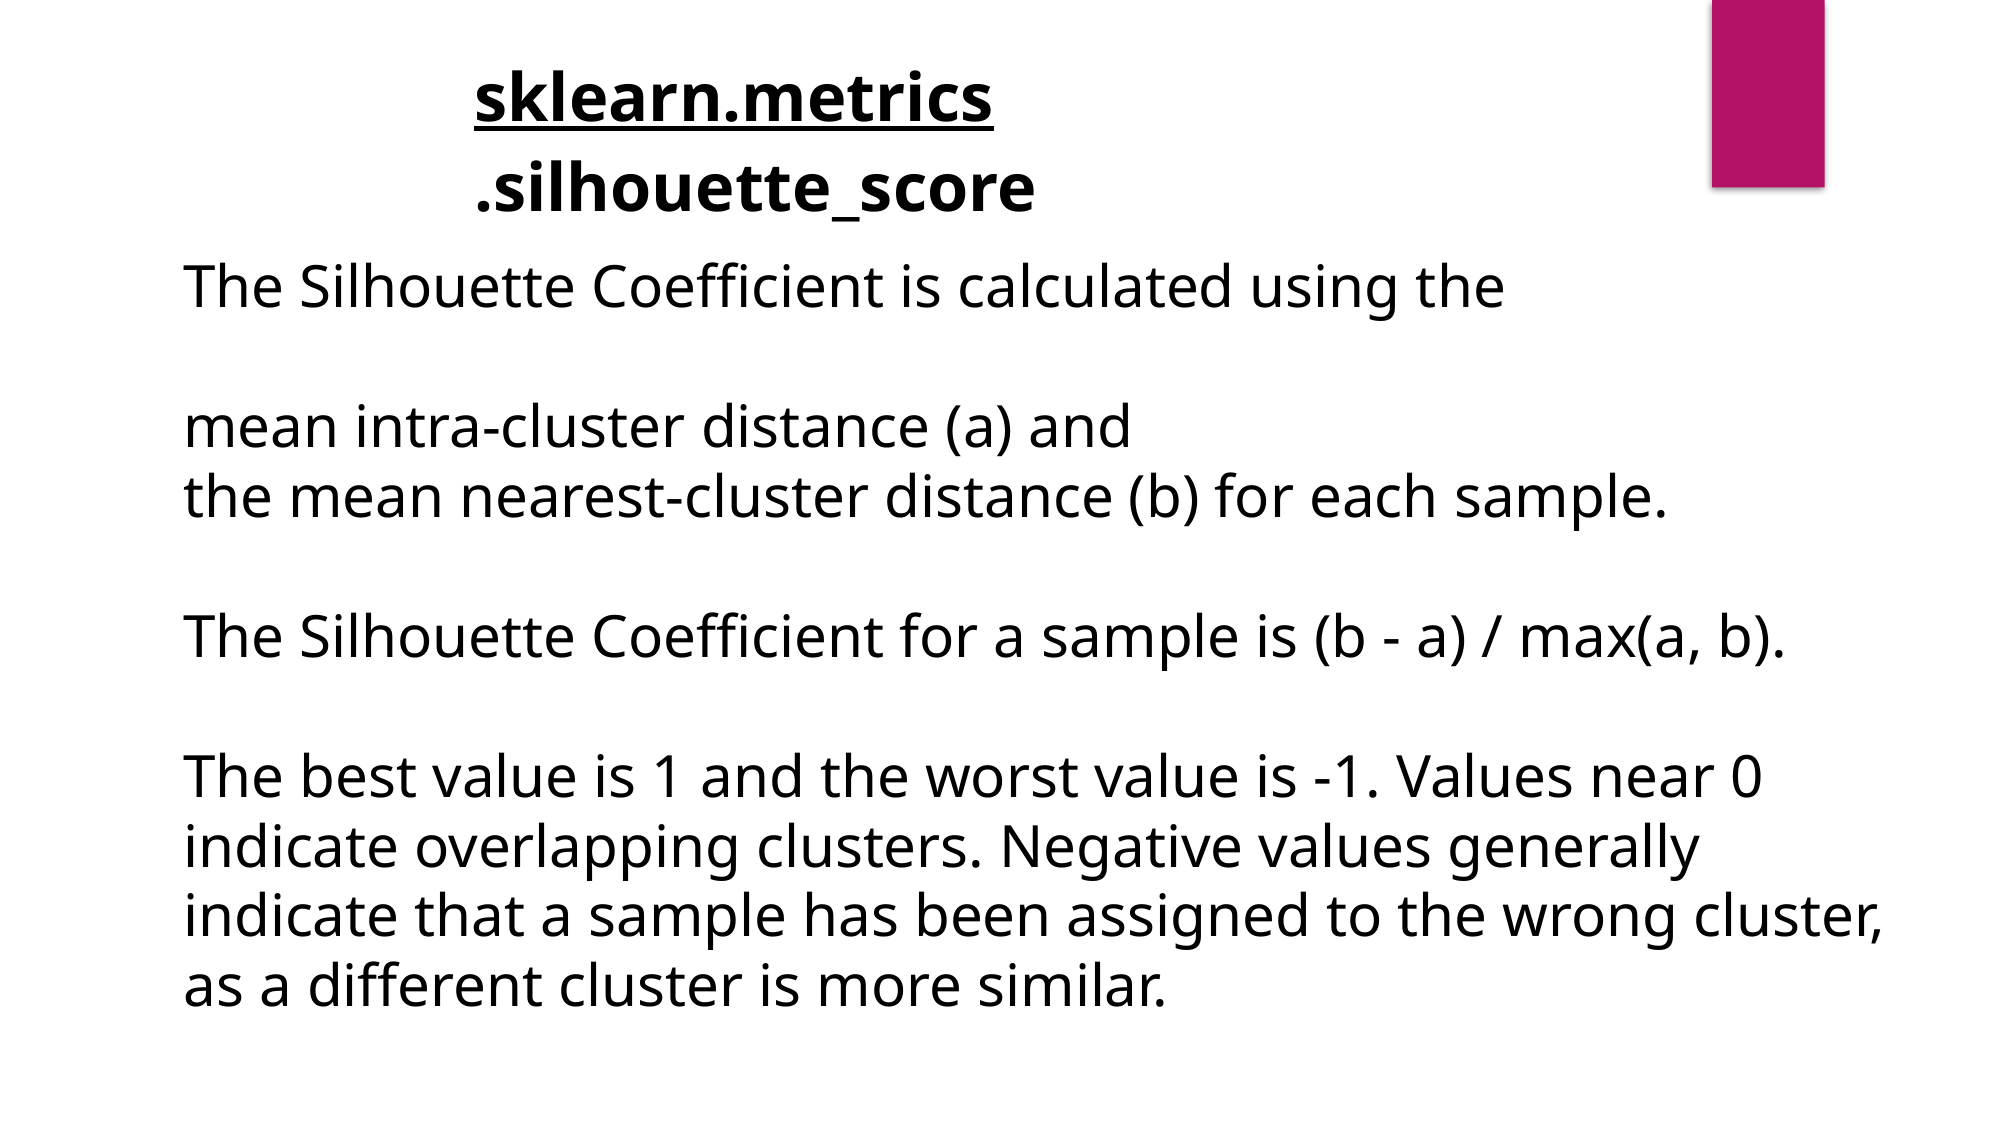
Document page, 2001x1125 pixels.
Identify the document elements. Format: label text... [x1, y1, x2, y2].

text_box The Silhouette Coefficient is calculated using the mean intra-cluster distance (a) and the mean nearest-cluster distance (b) for each sample. The Silhouette Coefficient for a sample is (b - a) / max(a, b). The best value is 1 and the worst value is -1. Values near 0 indicate overlapping clusters. Negative values generally indicate that a sample has been assigned to the wrong cluster, as a different cluster is more similar. [168, 241, 1911, 1071]
text_box sklearn.metrics.silhouette_score [459, 46, 1371, 233]
